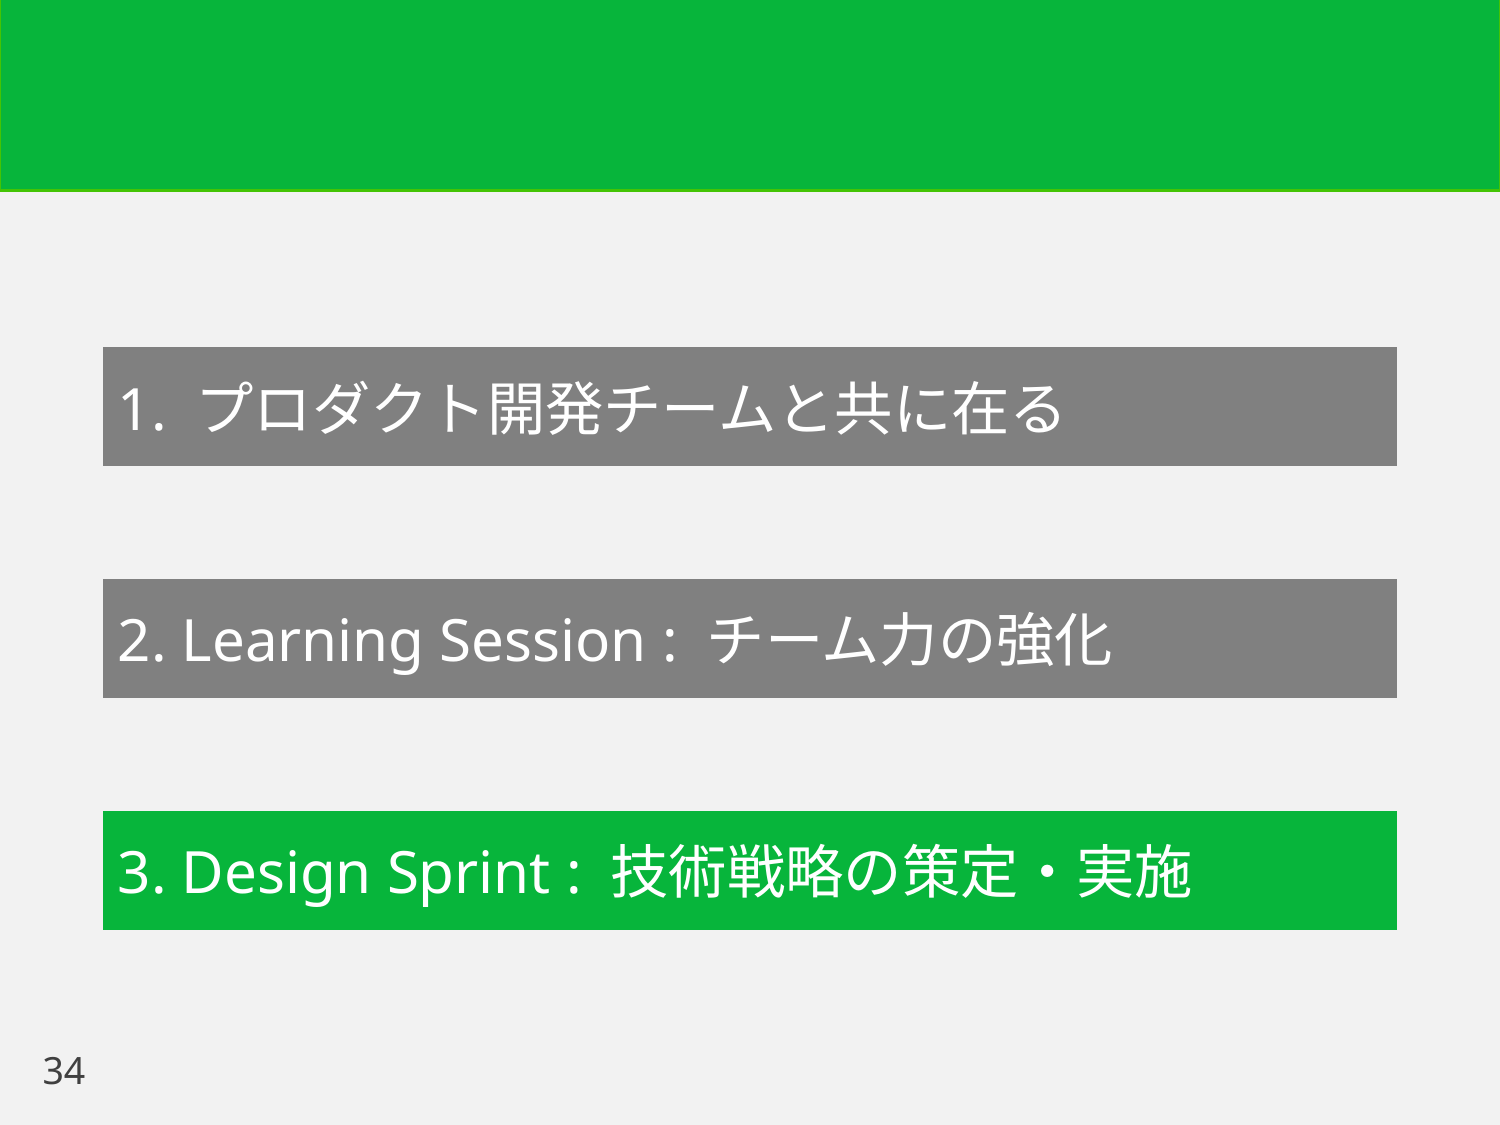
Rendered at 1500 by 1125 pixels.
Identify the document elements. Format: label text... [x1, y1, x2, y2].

text_box 1. プロダクト開発チームと共に在る [103, 347, 1397, 466]
slide_number 34 [27, 1042, 146, 1102]
text_box 3. Design Sprint : 技術戦略の策定・実施 [103, 811, 1397, 930]
text_box 2. Learning Session : チーム力の強化 [103, 579, 1397, 698]
